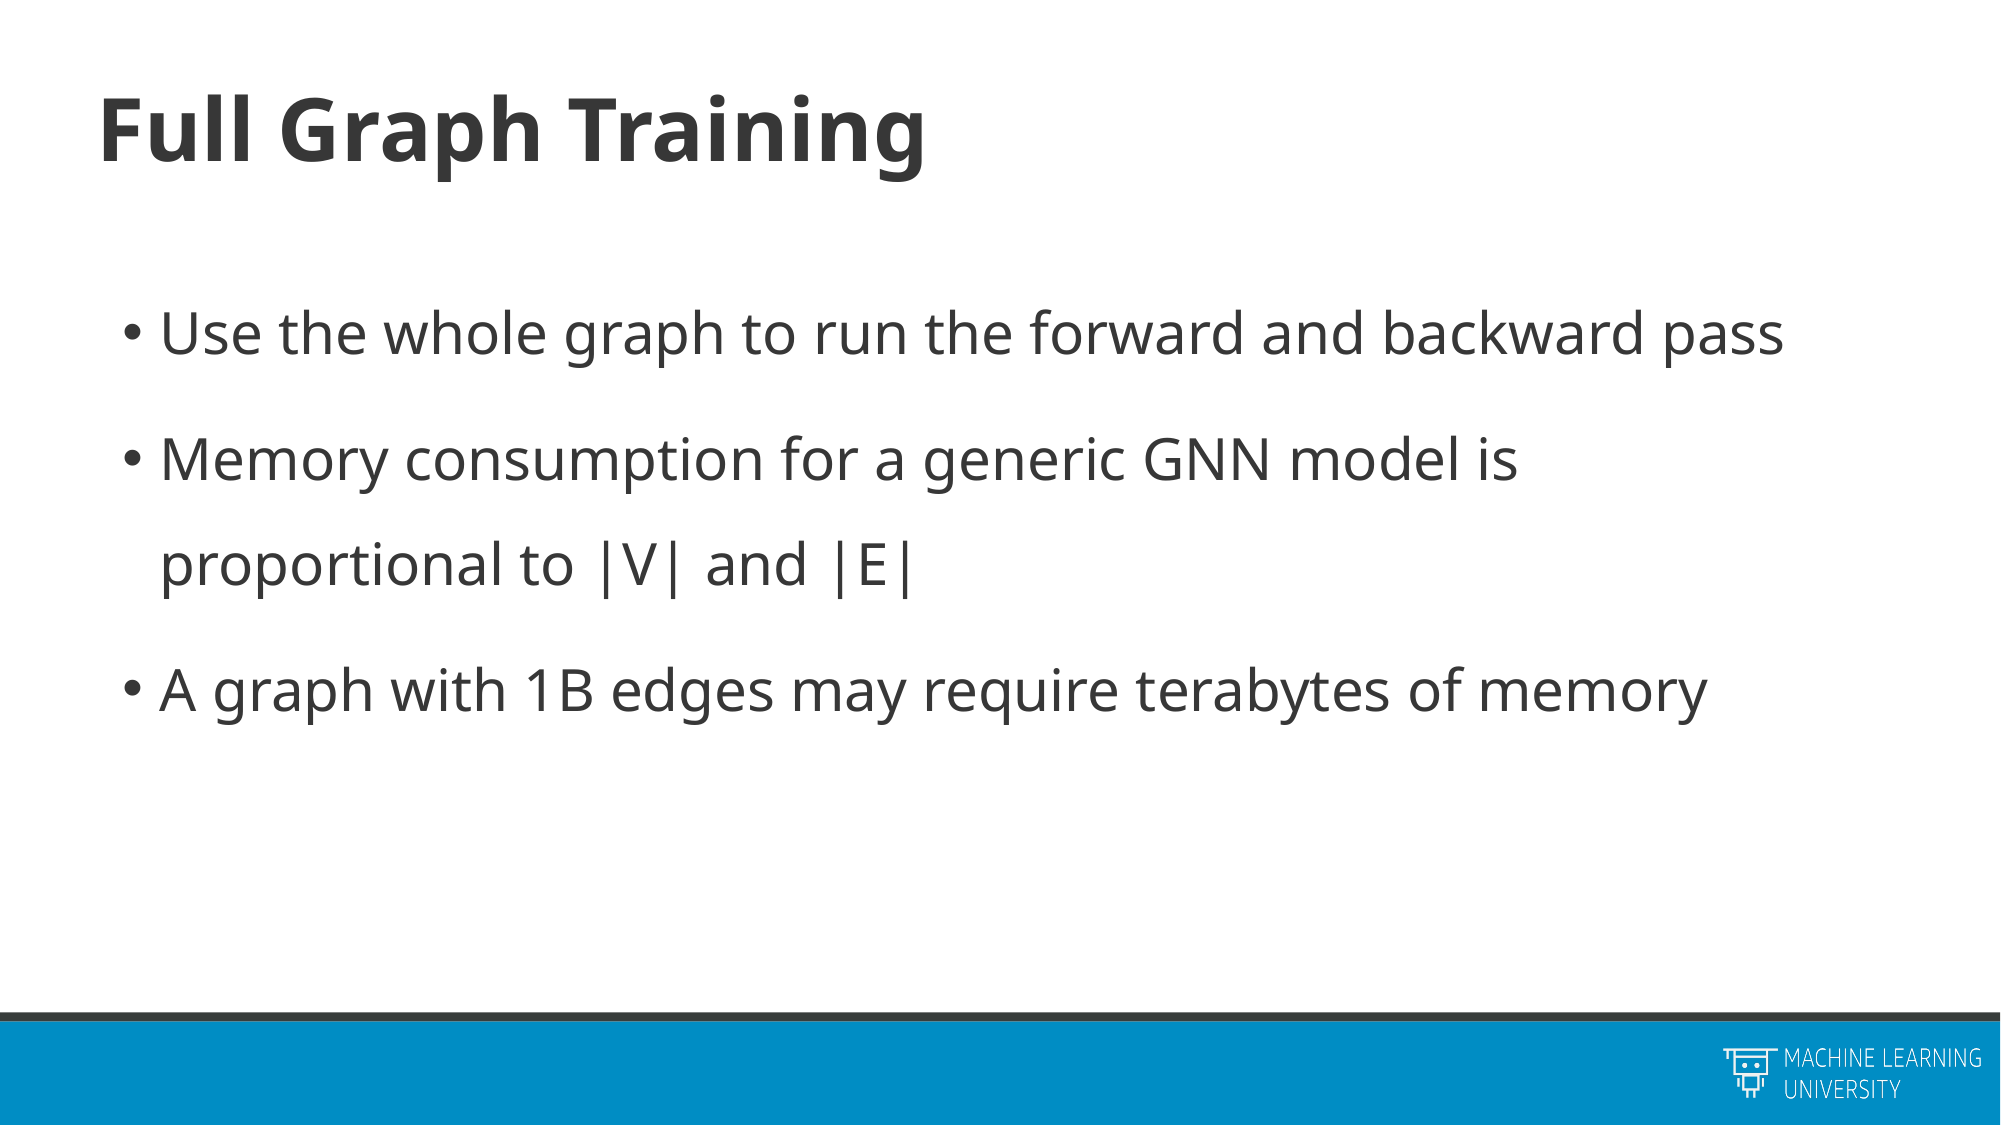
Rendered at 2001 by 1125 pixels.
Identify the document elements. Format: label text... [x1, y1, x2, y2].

title Full Graph Training [81, 78, 1807, 242]
text_box Use the whole graph to run the forward and backward pass Memory consumption for a generic GNN model is proportional to |V| and |E| A graph with 1B edges may require terabytes of memory [107, 254, 1807, 934]
picture [1724, 1049, 1777, 1097]
